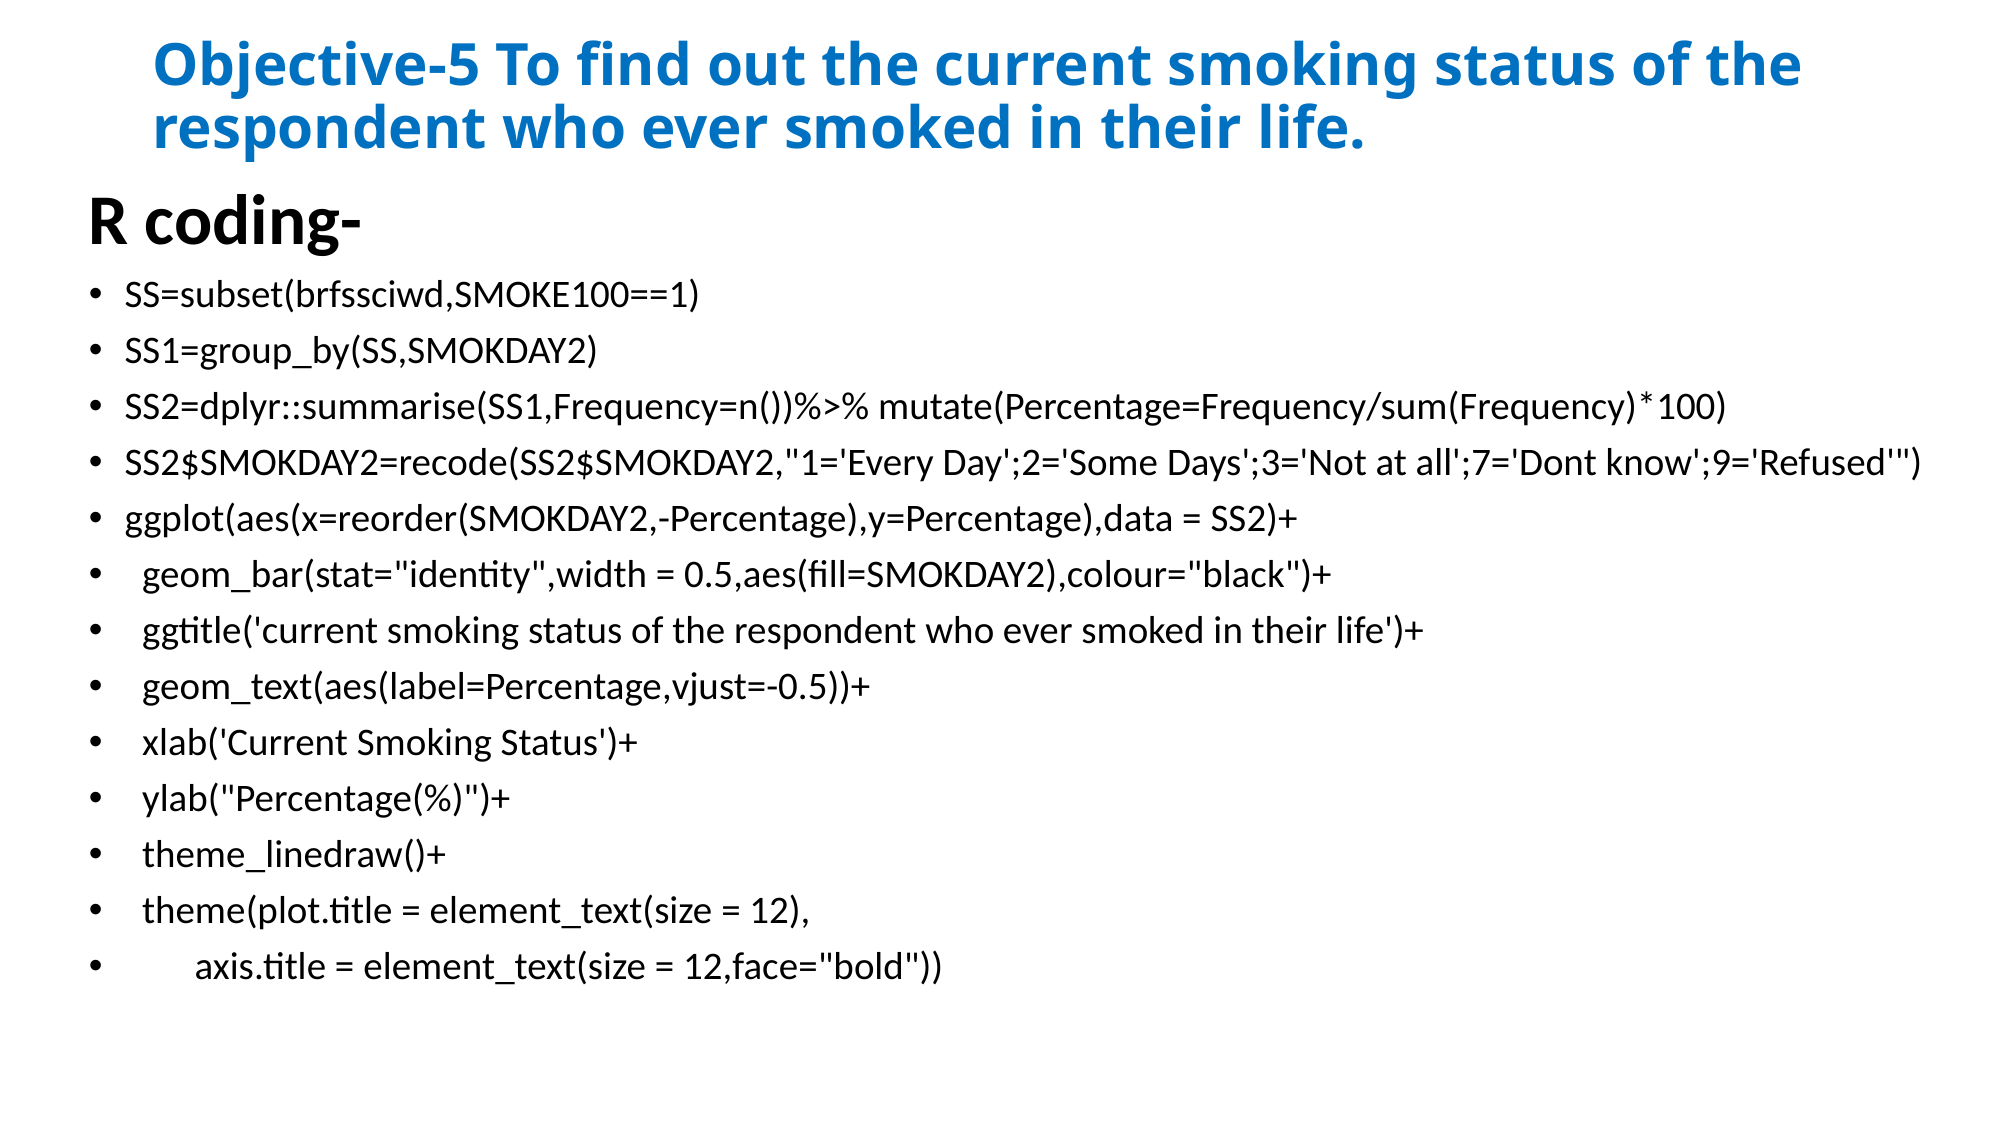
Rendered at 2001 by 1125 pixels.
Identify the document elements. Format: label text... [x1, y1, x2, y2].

title Objective-5 To find out the current smoking status of the respondent who ever smoked in their life. [137, 50, 1863, 175]
list R coding- SS=subset(brfssciwd,SMOKE100==1) SS1=group_by(SS,SMOKDAY2) SS2=dplyr::summarise(SS1,Frequency=n())%>% mutate(Percentage=Frequency/sum(Frequency)*100) SS2$SMOKDAY2=recode(SS2$SMOKDAY2,"1='Every Day';2='Some Days';3='Not at all';7='Dont know';9='Refused'") ggplot(aes(x=reorder(SMOKDAY2,-Percentage),y=Percentage),data = SS2)+ geom_bar(stat="identity",width = 0.5,aes(fill=SMOKDAY2),colour="black")+ ggtitle('current smoking status of the respondent who ever smoked in their life')+ geom_text(aes(label=Percentage,vjust=-0.5))+ xlab('Current Smoking Status')+ ylab("Percentage(%)")+ theme_linedraw()+ theme(plot.title = element_text(size = 12), axis.title = element_text(size = 12,face="bold")) [73, 175, 1950, 1038]
